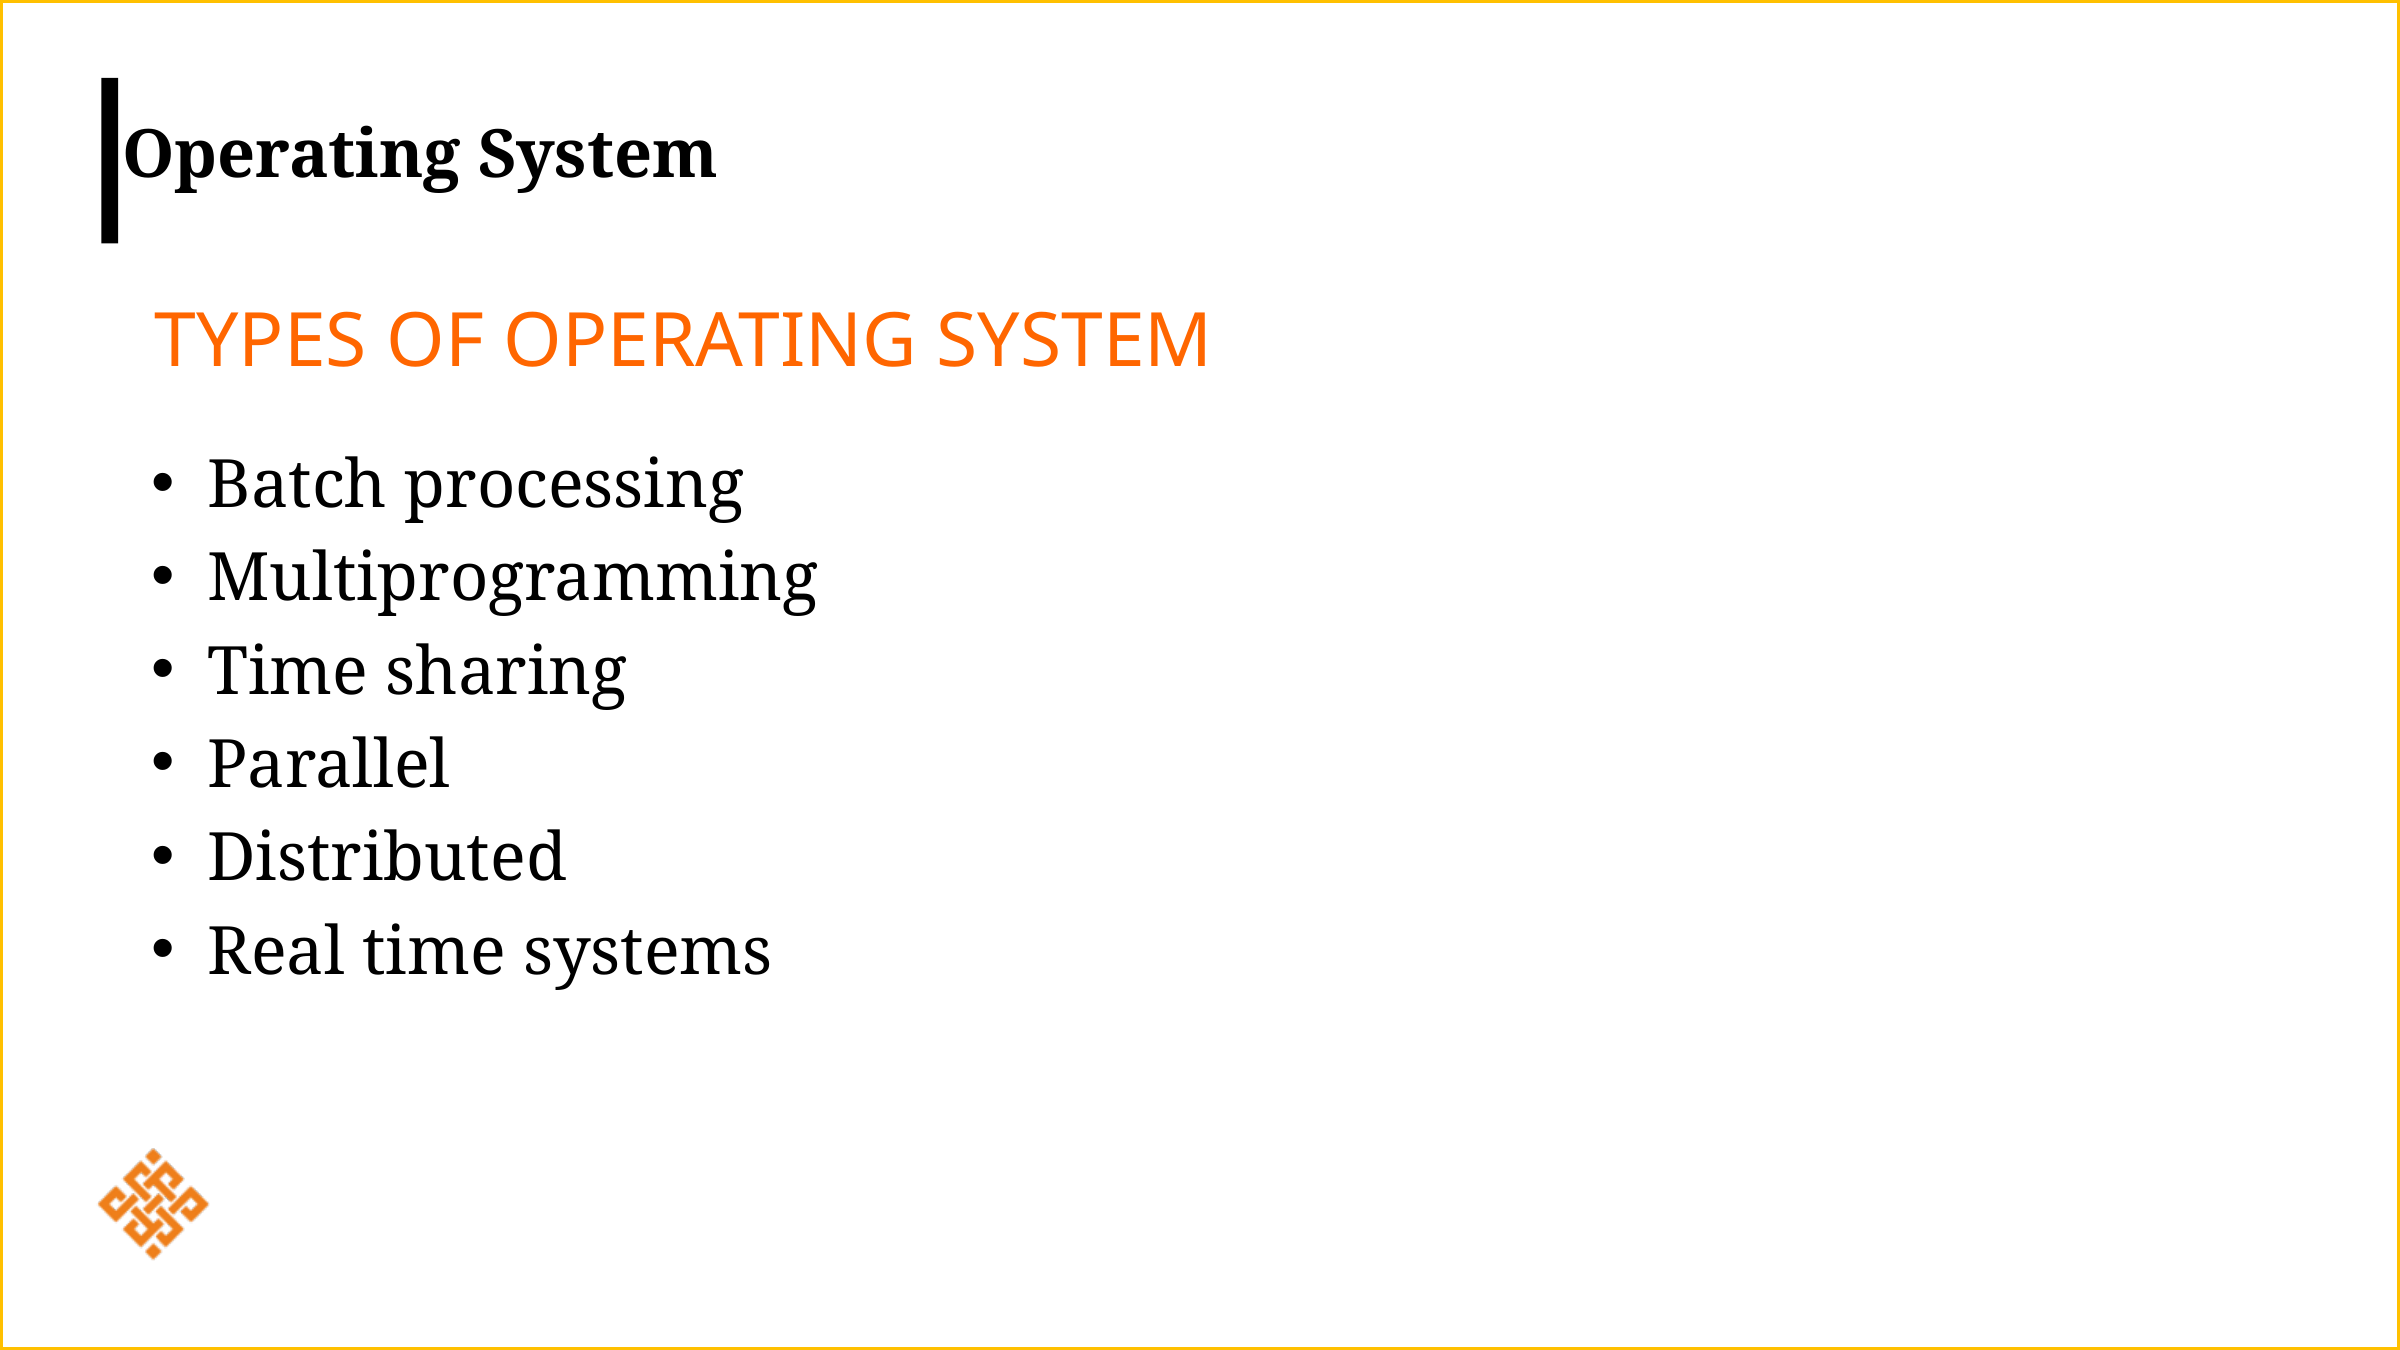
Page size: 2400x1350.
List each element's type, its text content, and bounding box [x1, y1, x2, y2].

picture [75, 1058, 235, 1350]
text_box Operating System [101, 103, 740, 269]
text_box Batch processing Multiprogramming Time sharing Parallel Distributed Real time systems [136, 433, 1412, 1109]
text_box Types of Operating System [136, 242, 1412, 431]
